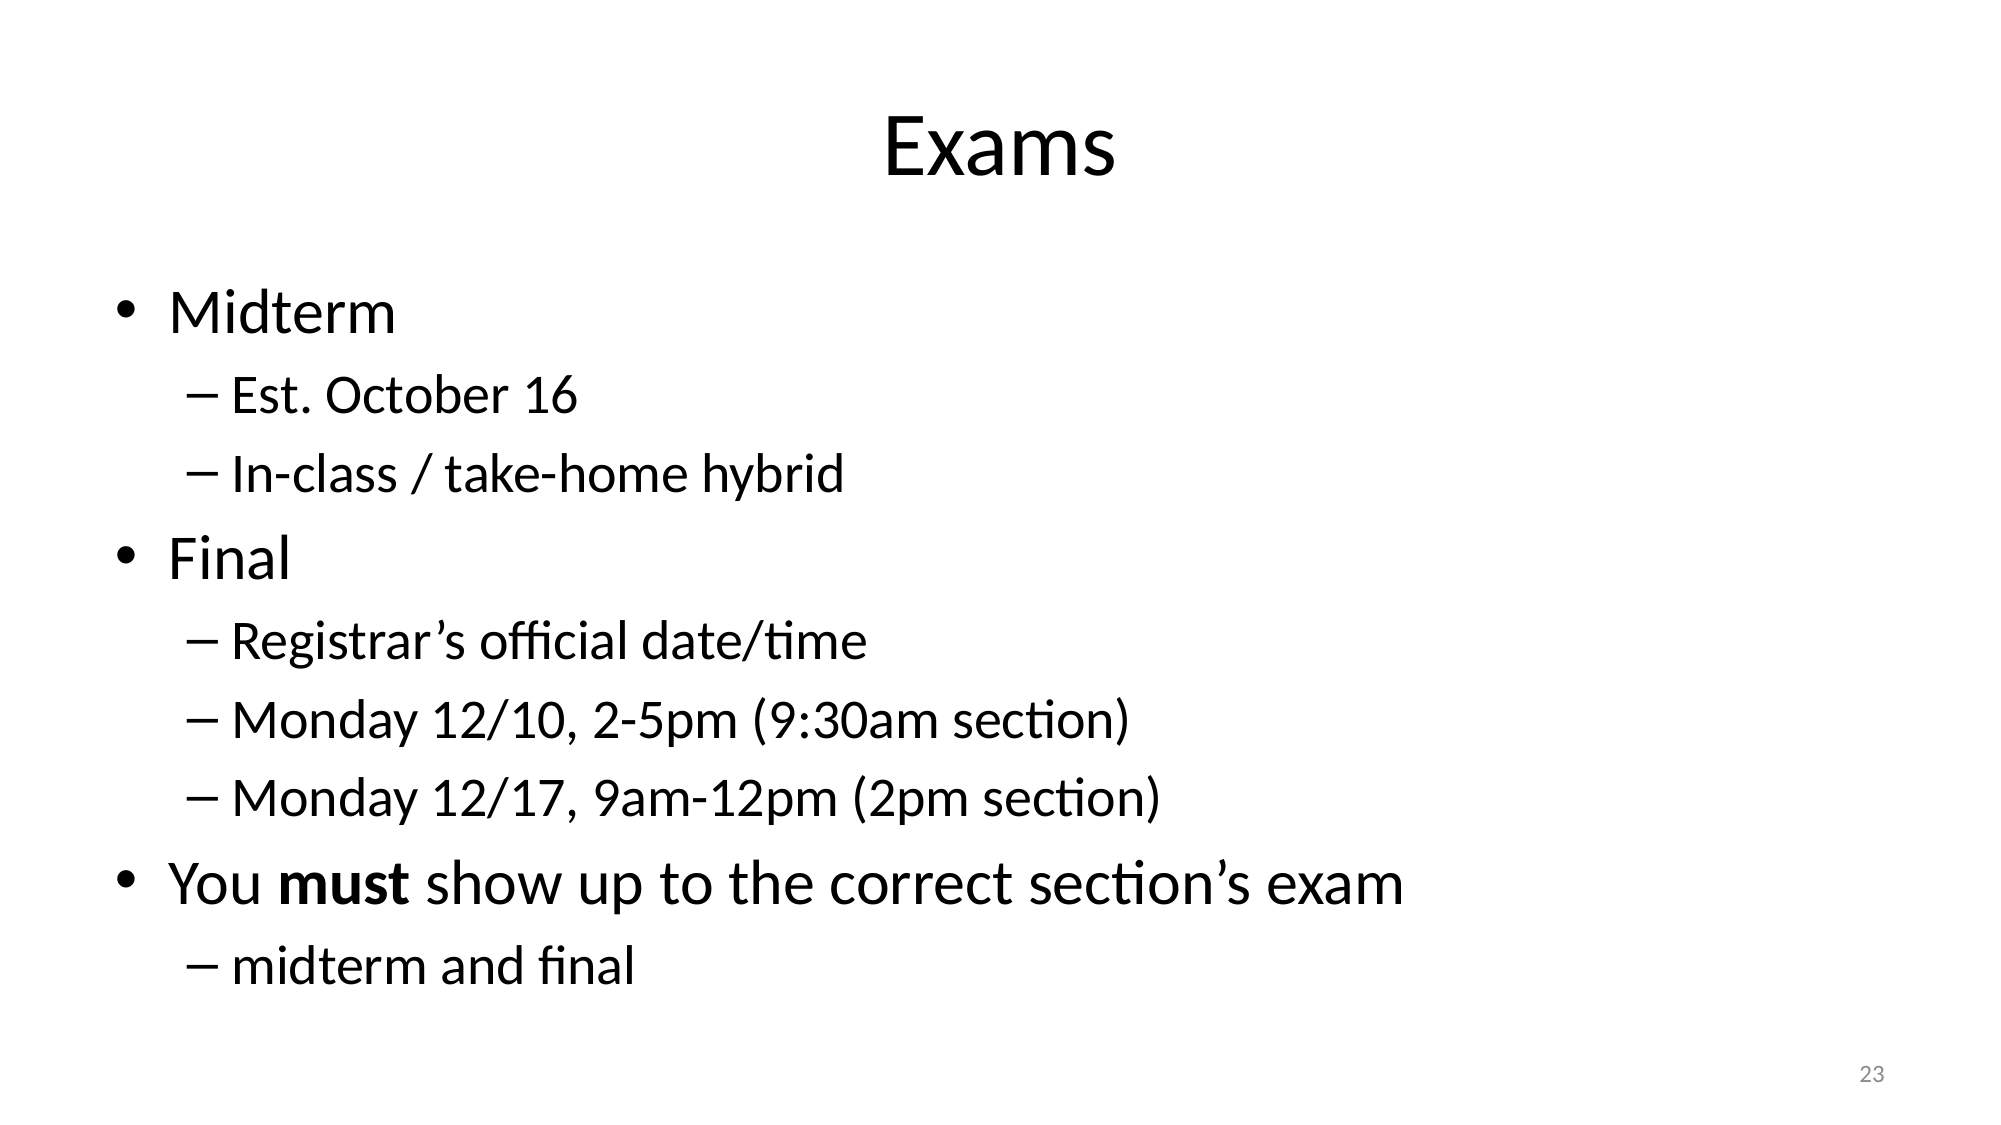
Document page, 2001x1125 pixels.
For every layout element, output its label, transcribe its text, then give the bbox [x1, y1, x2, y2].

slide_number 23 [1433, 1042, 1900, 1103]
list Midterm Est. October 16 In-class / take-home hybrid Final Registrar’s official date/time Monday 12/10, 2-5pm (9:30am section) Monday 12/17, 9am-12pm (2pm section) You must show up to the correct section’s exam midterm and final [99, 262, 1900, 1005]
title Exams [99, 45, 1900, 233]
